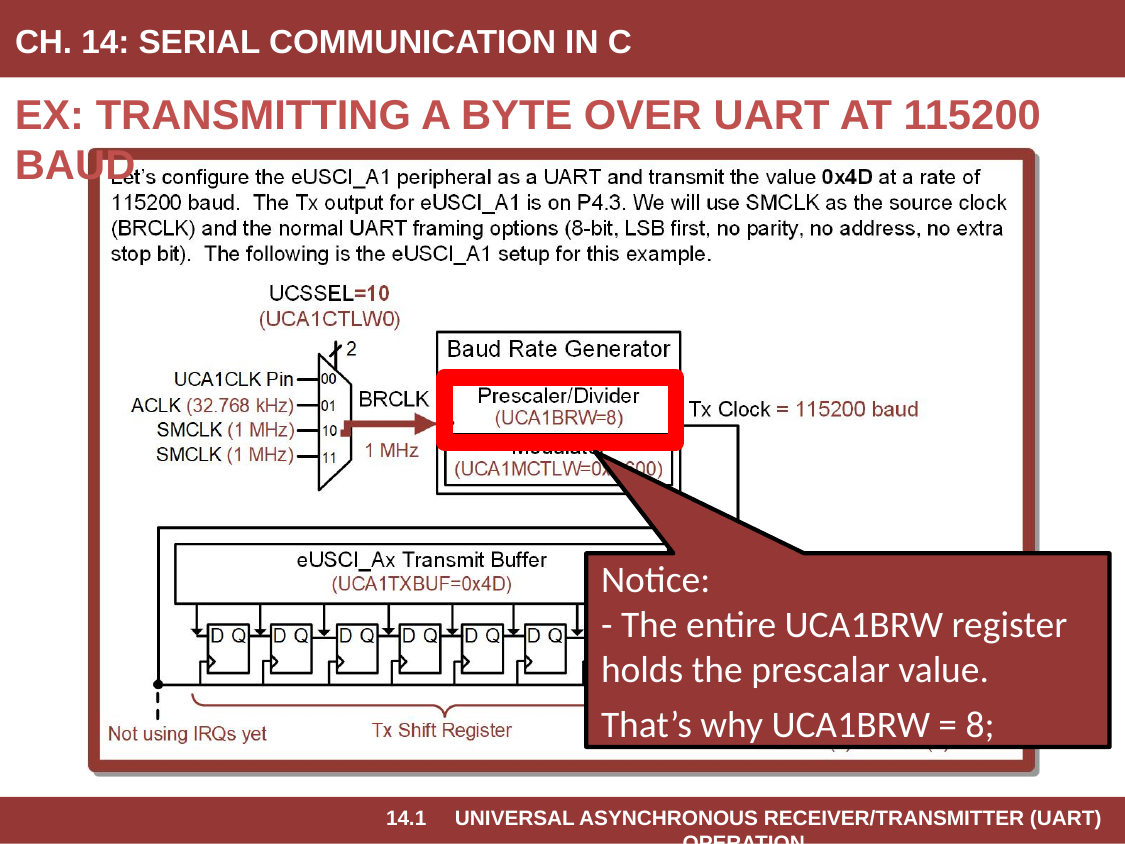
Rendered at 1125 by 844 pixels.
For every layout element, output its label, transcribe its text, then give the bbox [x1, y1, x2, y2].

text_box Notice: - The entire UCA1BRW register holds the prescalar value. That’s why UCA1BRW = 8; [1043, 551, 1112, 750]
text_box [0, 795, 1125, 844]
text_box Ex: Transmitting a Byte Over UART at 115200 Baud [0, 80, 1088, 196]
title Ch. 14: Serial Communication in C [0, 1, 1125, 78]
subtitle 14.1 Universal Asynchronous Receiver/Transmitter (UART) Operation [362, 796, 1125, 844]
picture [87, 147, 1040, 777]
